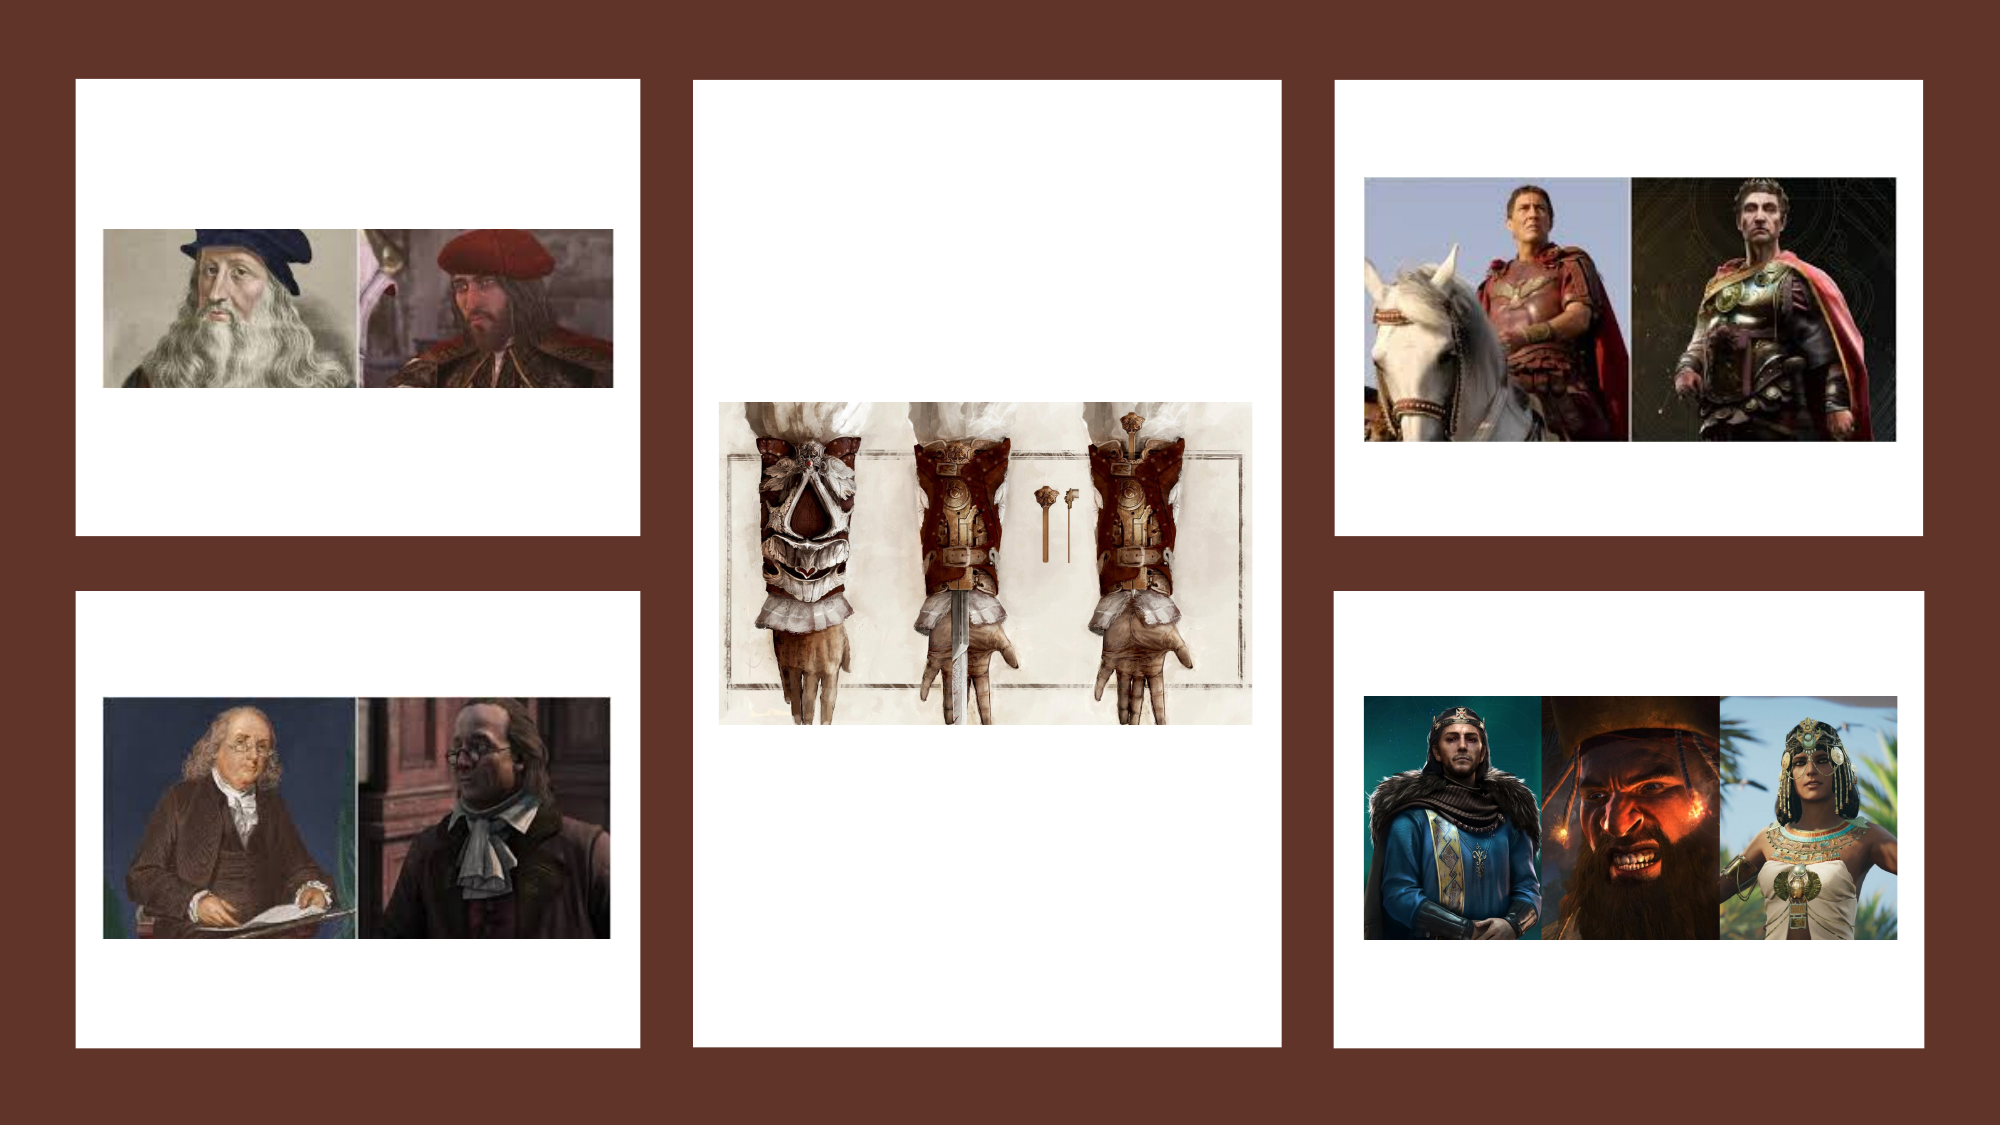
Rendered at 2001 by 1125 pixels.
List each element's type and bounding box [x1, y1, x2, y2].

text_box [1332, 590, 1926, 1050]
picture [101, 229, 615, 388]
picture [1363, 696, 1898, 941]
picture [1363, 176, 1898, 442]
text_box [74, 77, 642, 538]
text_box [1333, 78, 1925, 538]
picture [718, 401, 1253, 726]
text_box [692, 78, 1283, 1049]
text_box [74, 590, 642, 1050]
text_box [0, 0, 2000, 1125]
picture [101, 696, 612, 940]
